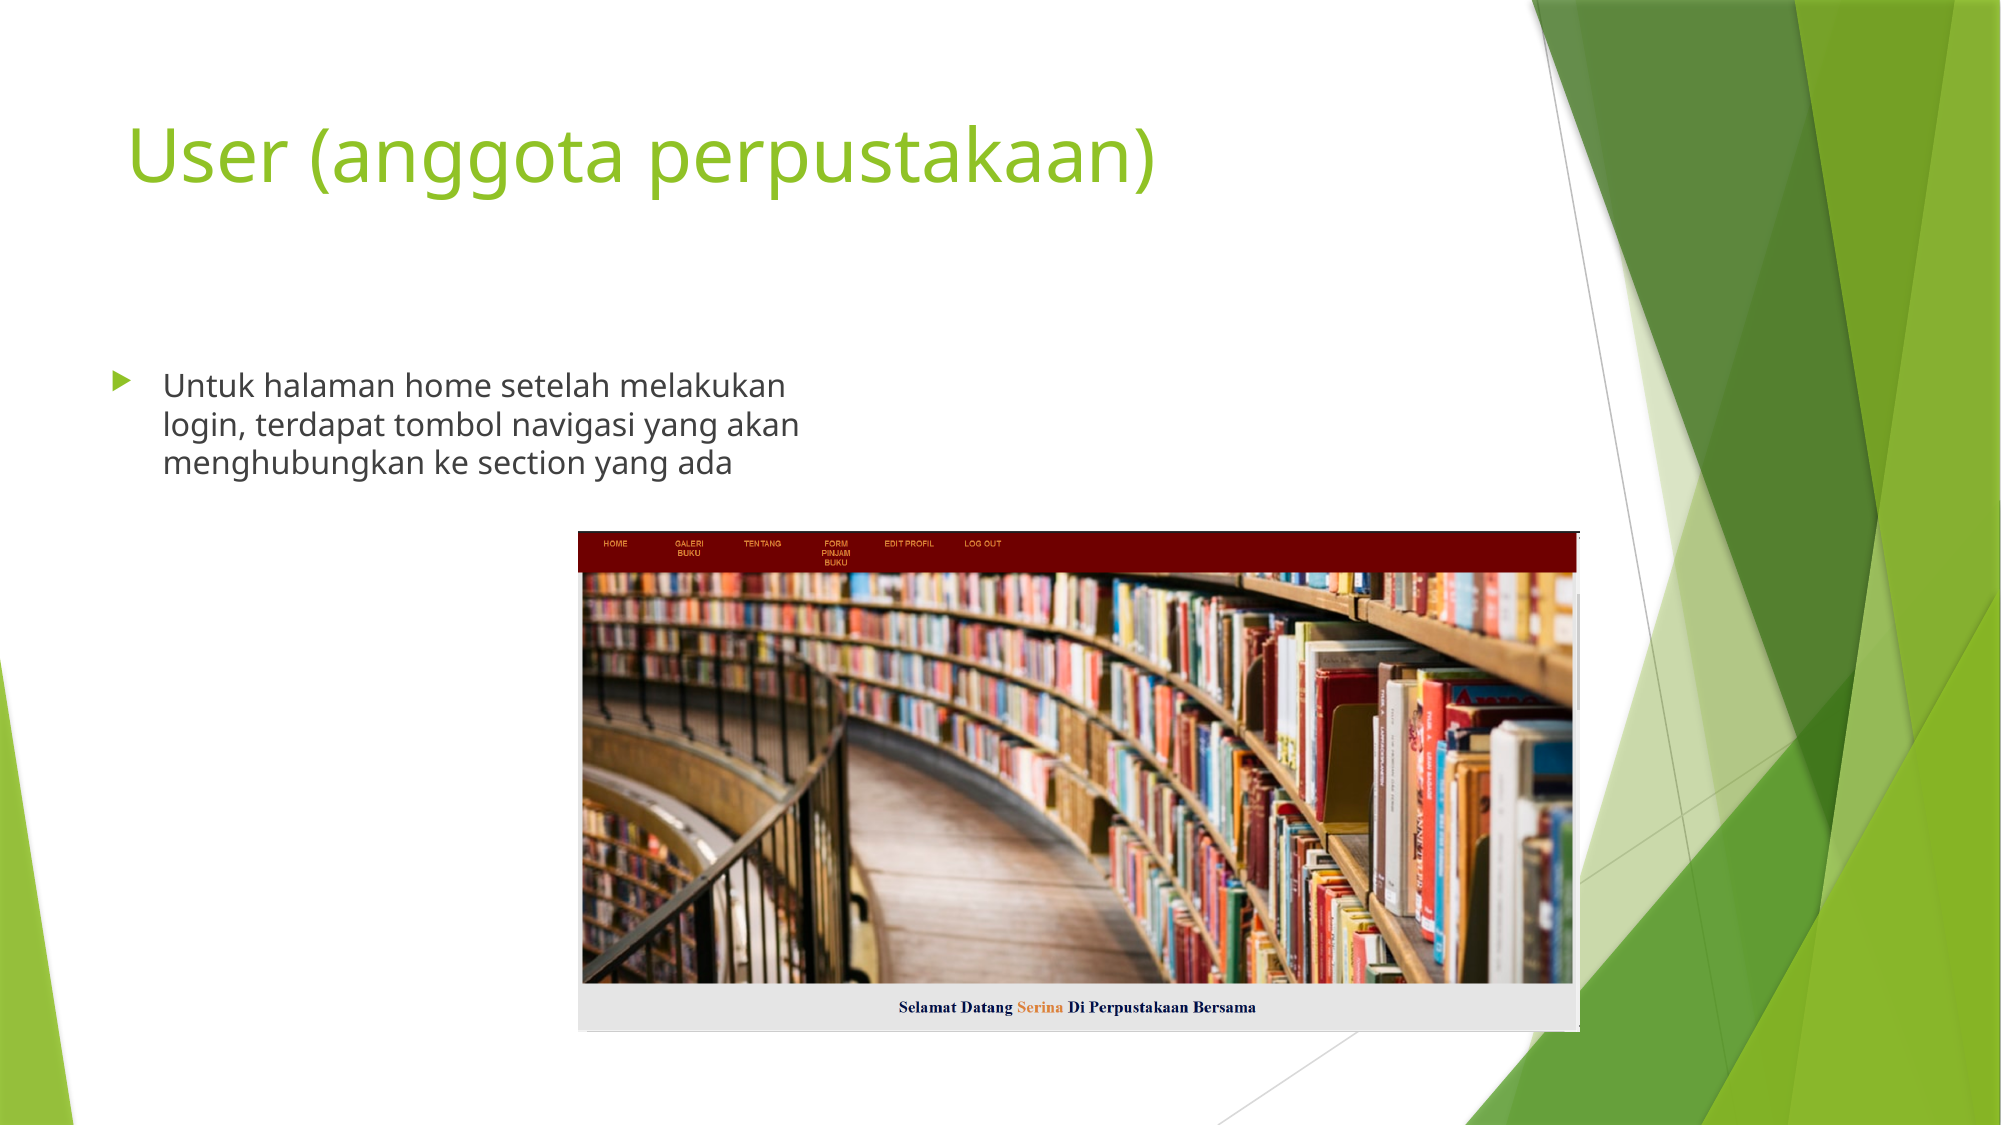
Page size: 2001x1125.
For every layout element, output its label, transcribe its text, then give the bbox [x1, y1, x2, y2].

list Untuk halaman home setelah melakukan login, terdapat tombol navigasi yang akan menghubungkan ke section yang ada [95, 357, 862, 491]
title User (anggota perpustakaan) [111, 99, 1522, 317]
picture [578, 530, 1580, 1032]
